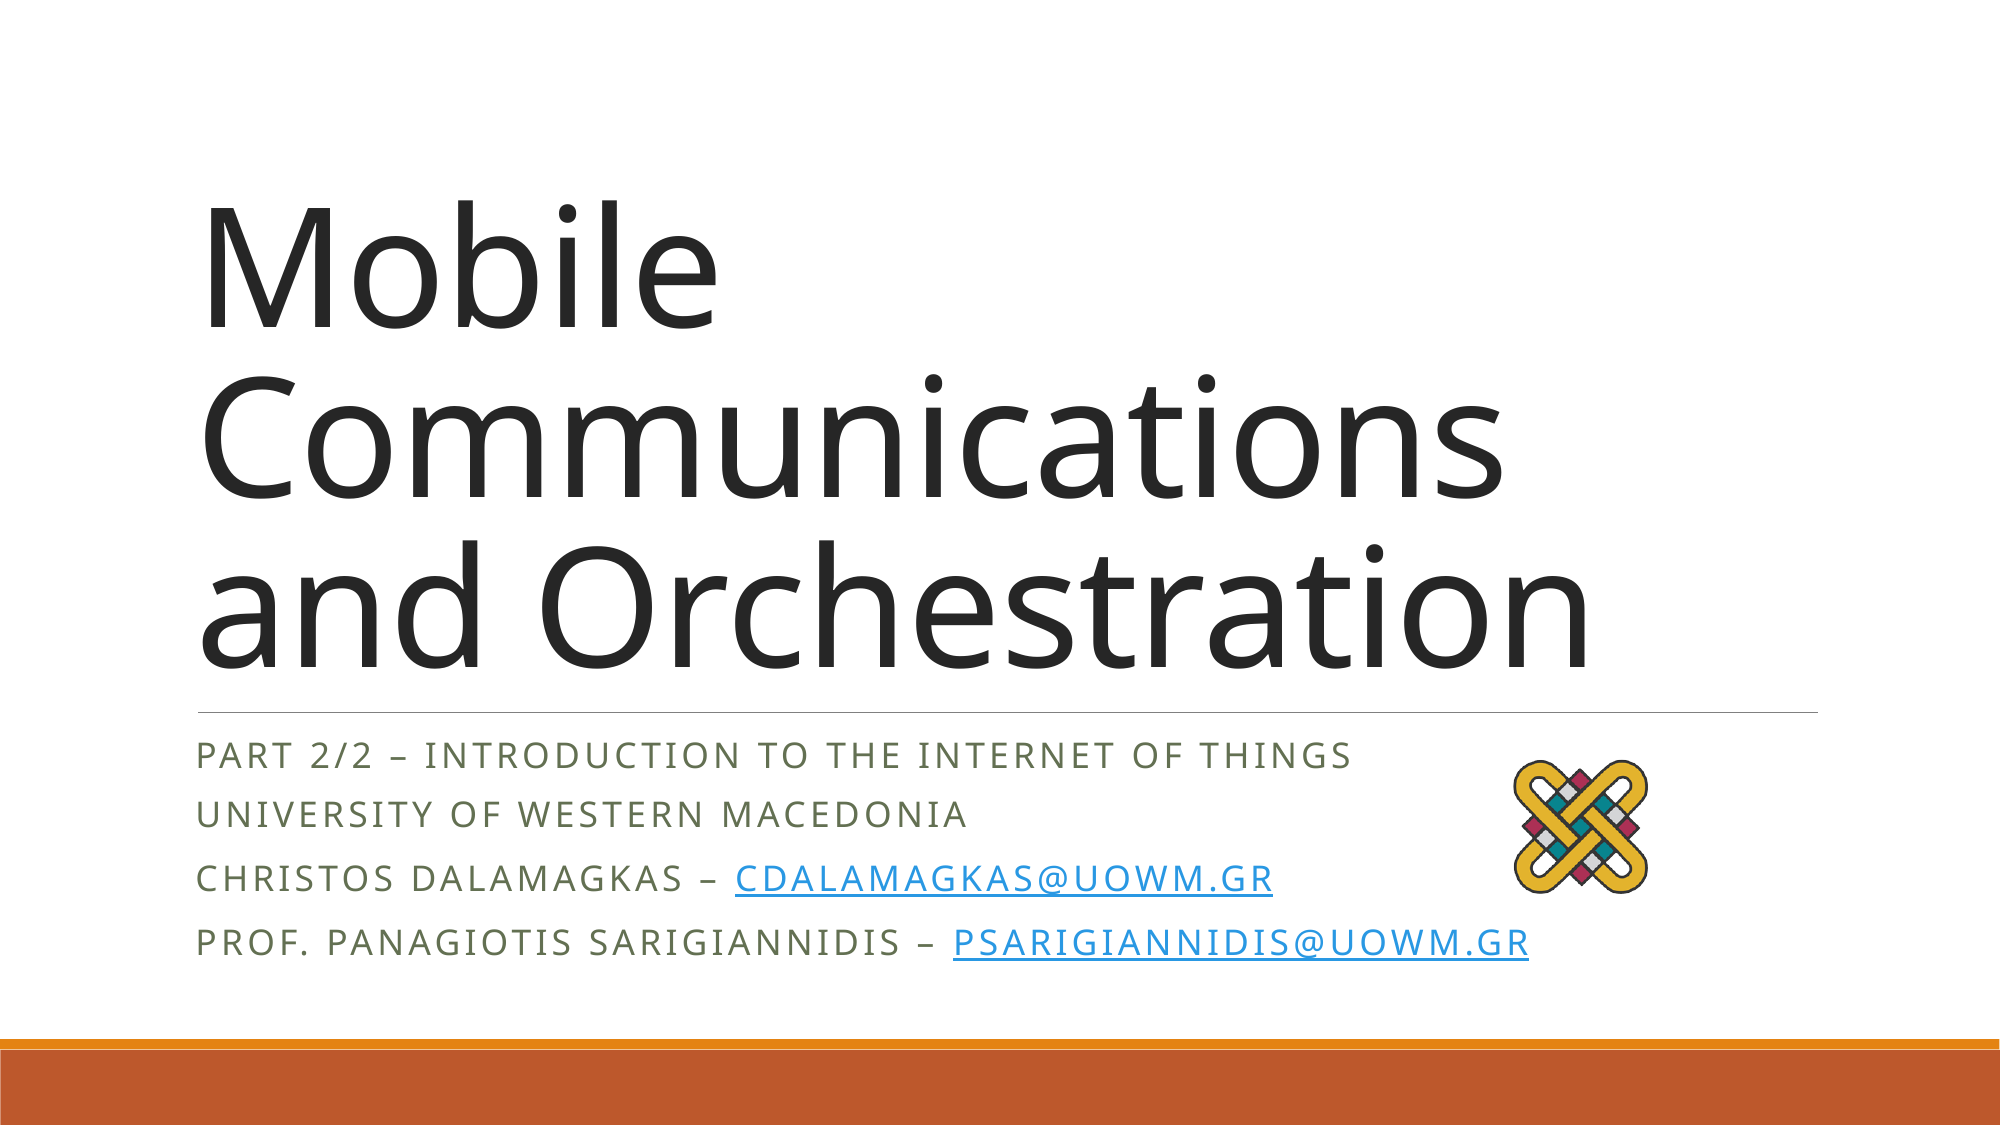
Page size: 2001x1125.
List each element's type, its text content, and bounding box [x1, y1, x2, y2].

subtitle Part 2/2 – introduction to the internet of things University of western Macedonia Christos Dalamagkas – cdalamagkas@uowm.gr Prof. Panagiotis sarigiannidis – psarigiannidis@uowm.gr [180, 730, 1831, 973]
title Mobile Communications and Orchestration [180, 124, 1830, 710]
picture [1508, 750, 1653, 899]
